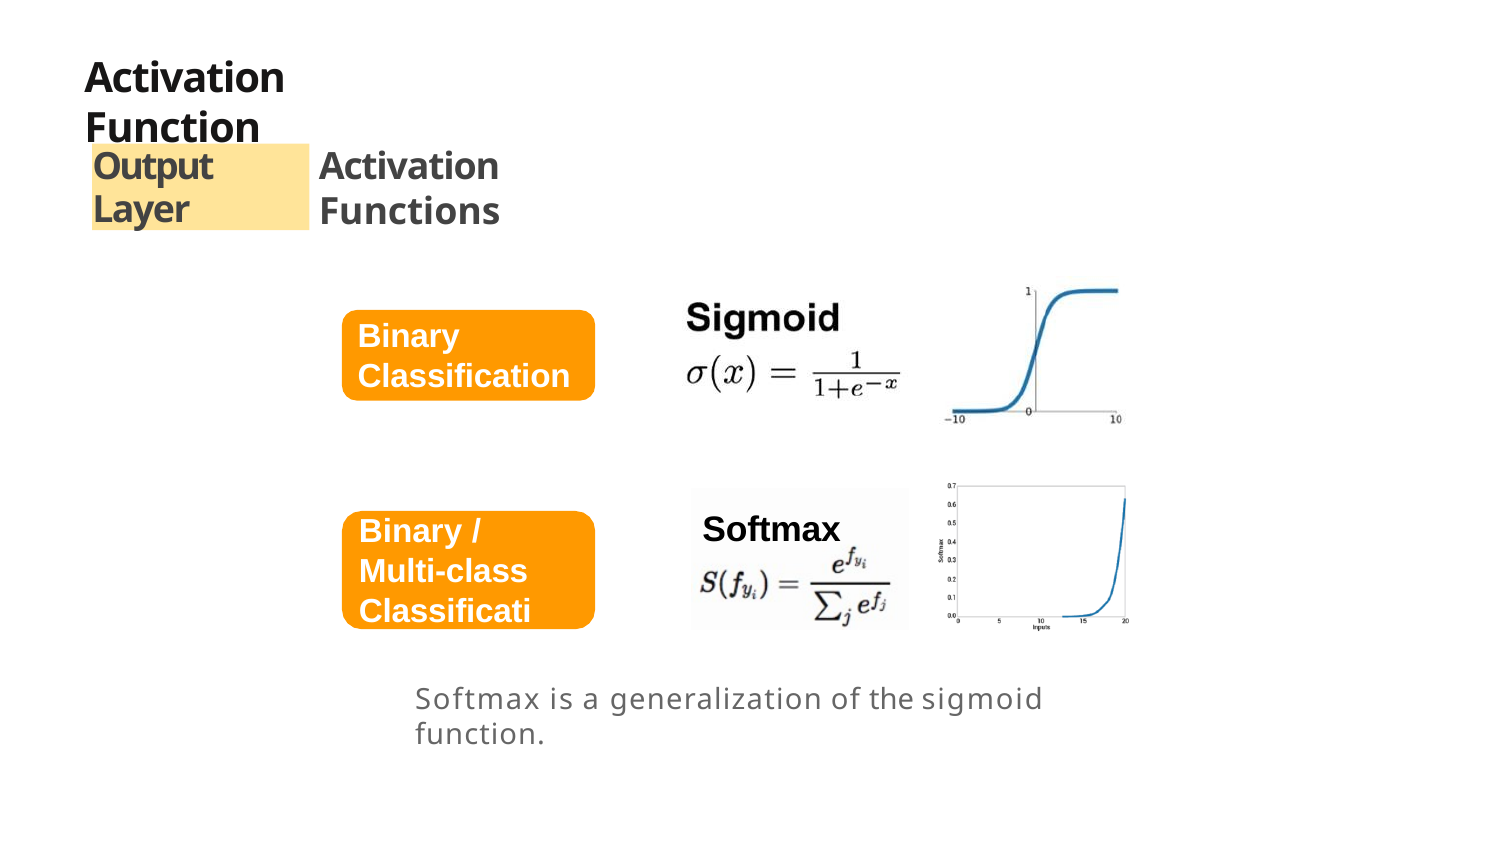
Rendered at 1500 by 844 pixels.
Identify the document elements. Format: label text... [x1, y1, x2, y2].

text_box Binary / Multi-class Classification [356, 507, 578, 669]
text_box Output Layer [92, 192, 310, 231]
picture [926, 479, 1138, 639]
text_box Activation Functions [316, 139, 668, 232]
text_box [341, 275, 1159, 435]
text_box Softmax is a generalization of the sigmoid function. [413, 678, 1087, 751]
text_box [578, 511, 596, 629]
title Activation Function [82, 48, 451, 192]
text_box [341, 512, 356, 629]
picture [690, 487, 910, 630]
